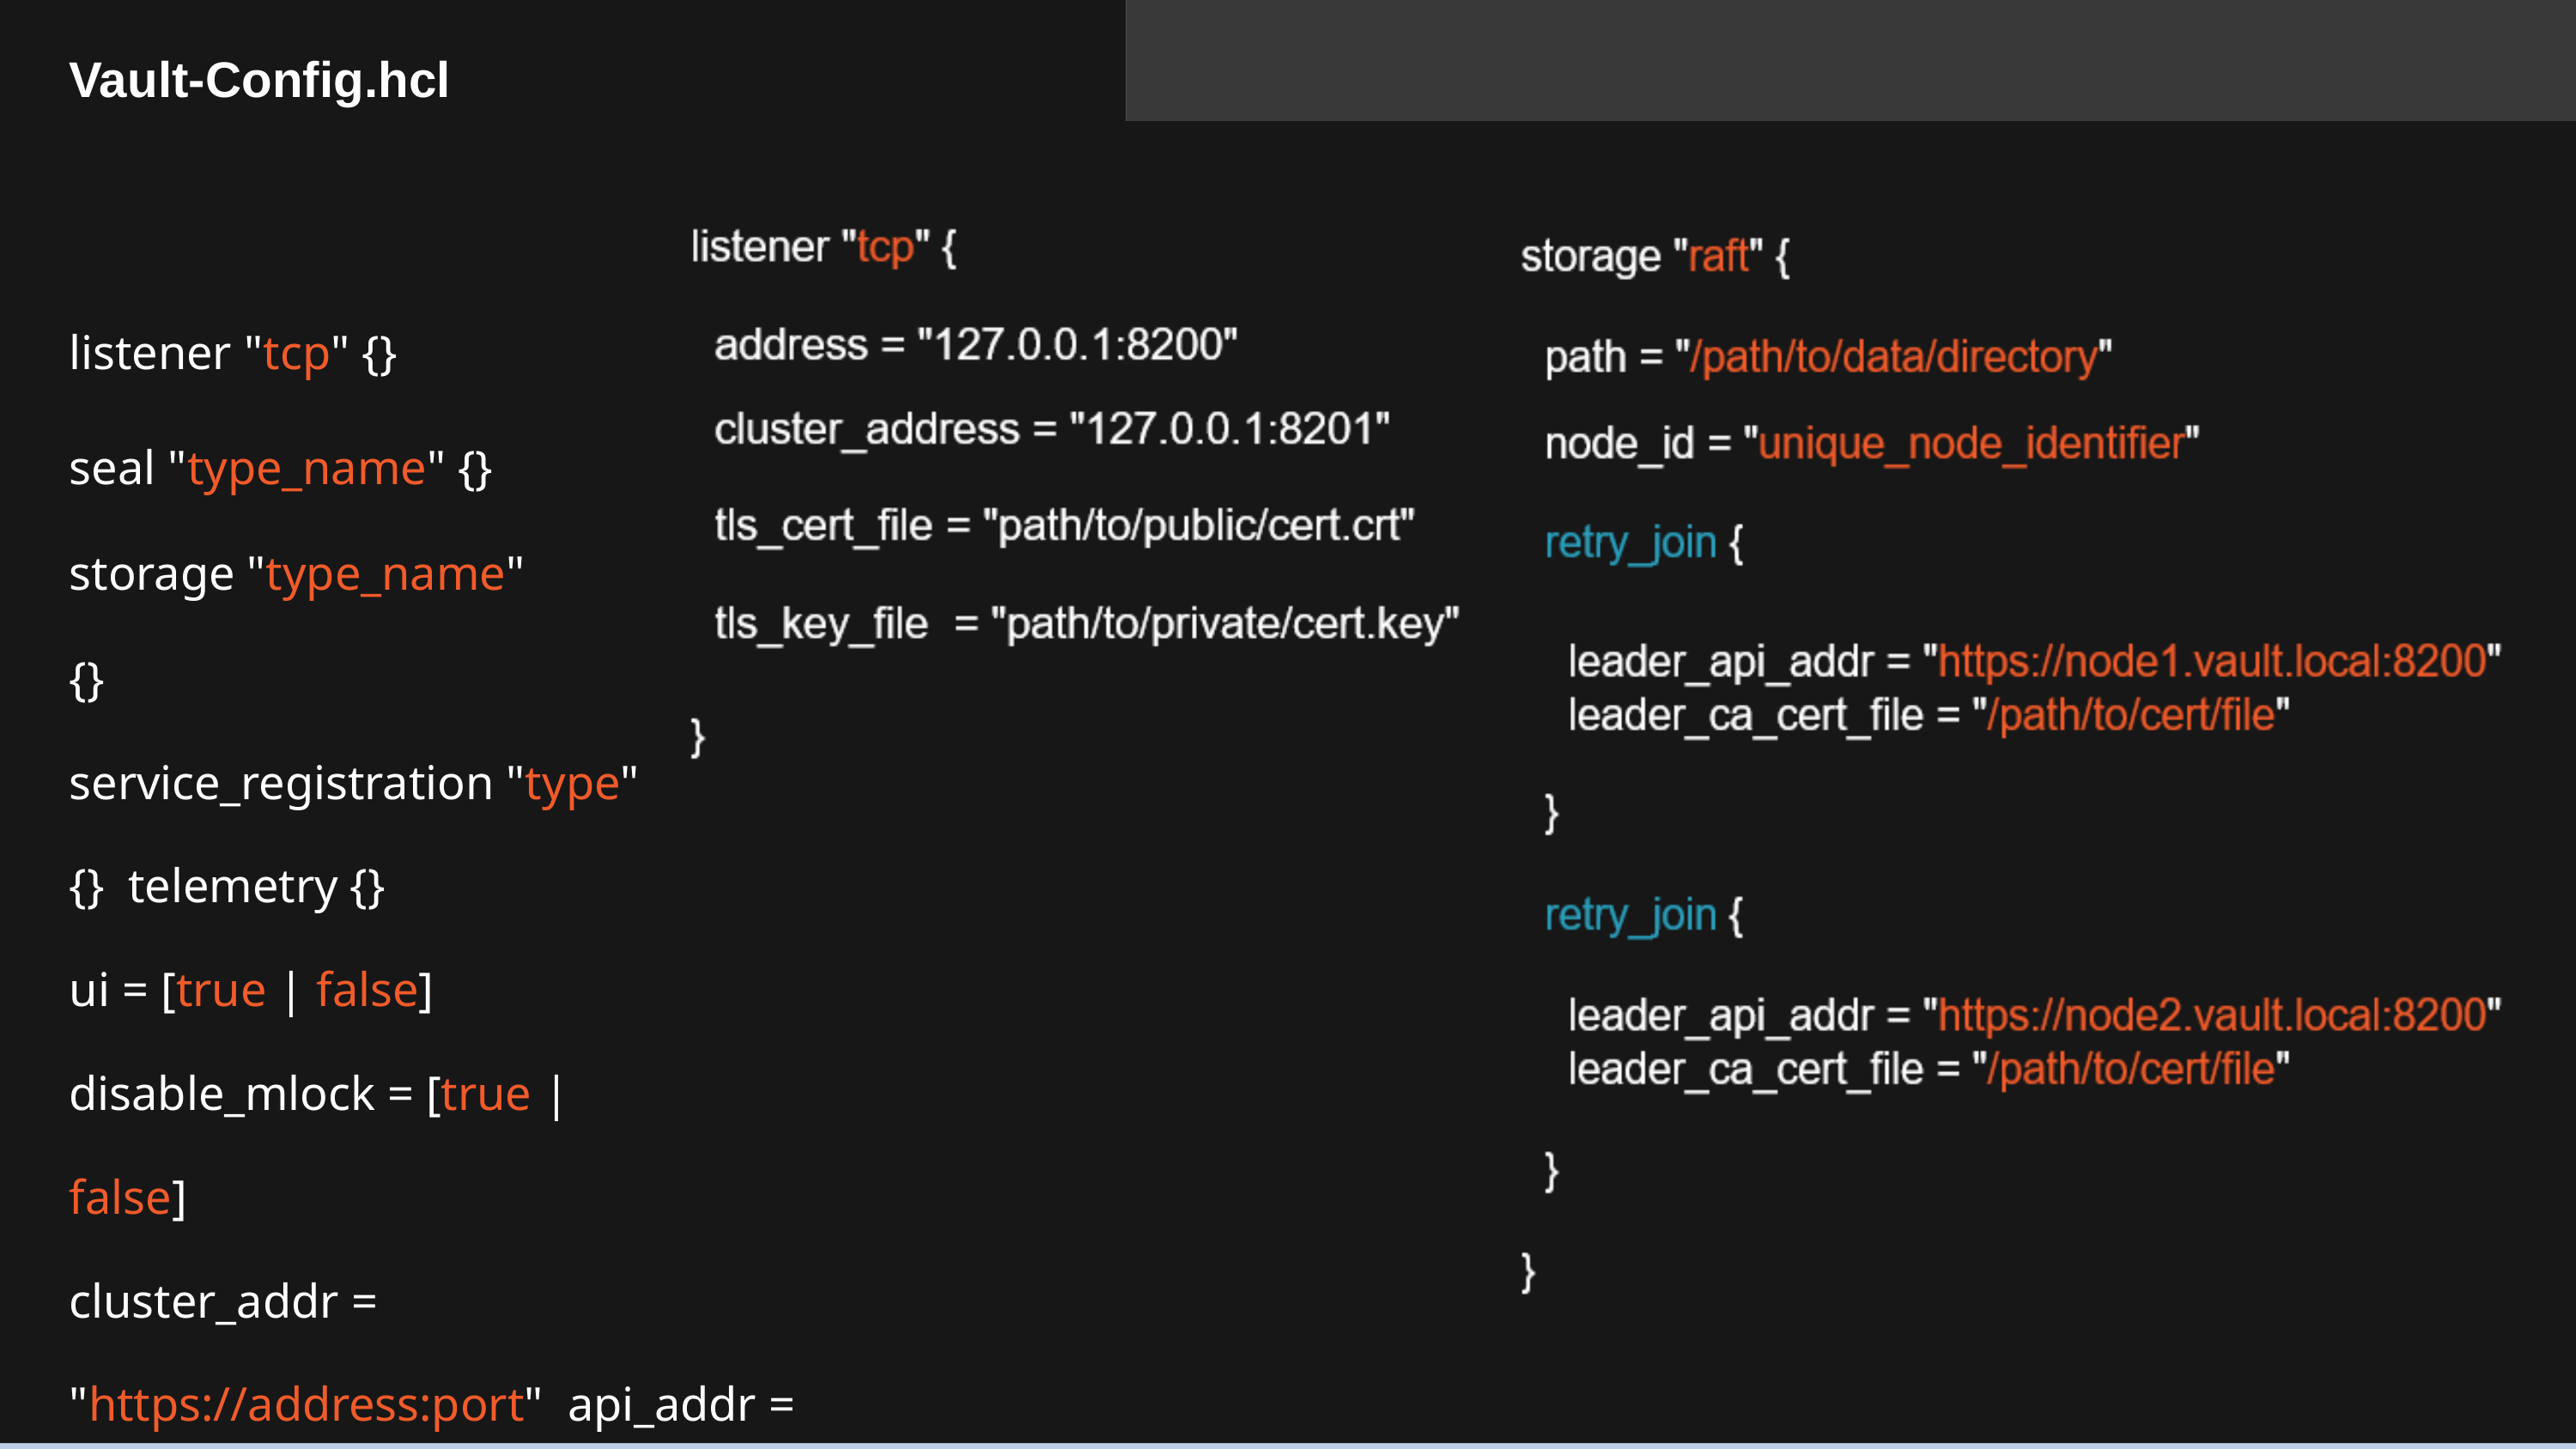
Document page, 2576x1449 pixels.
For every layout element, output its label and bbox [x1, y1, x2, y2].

text_box [0, 0, 2576, 1444]
picture [650, 166, 2555, 1325]
